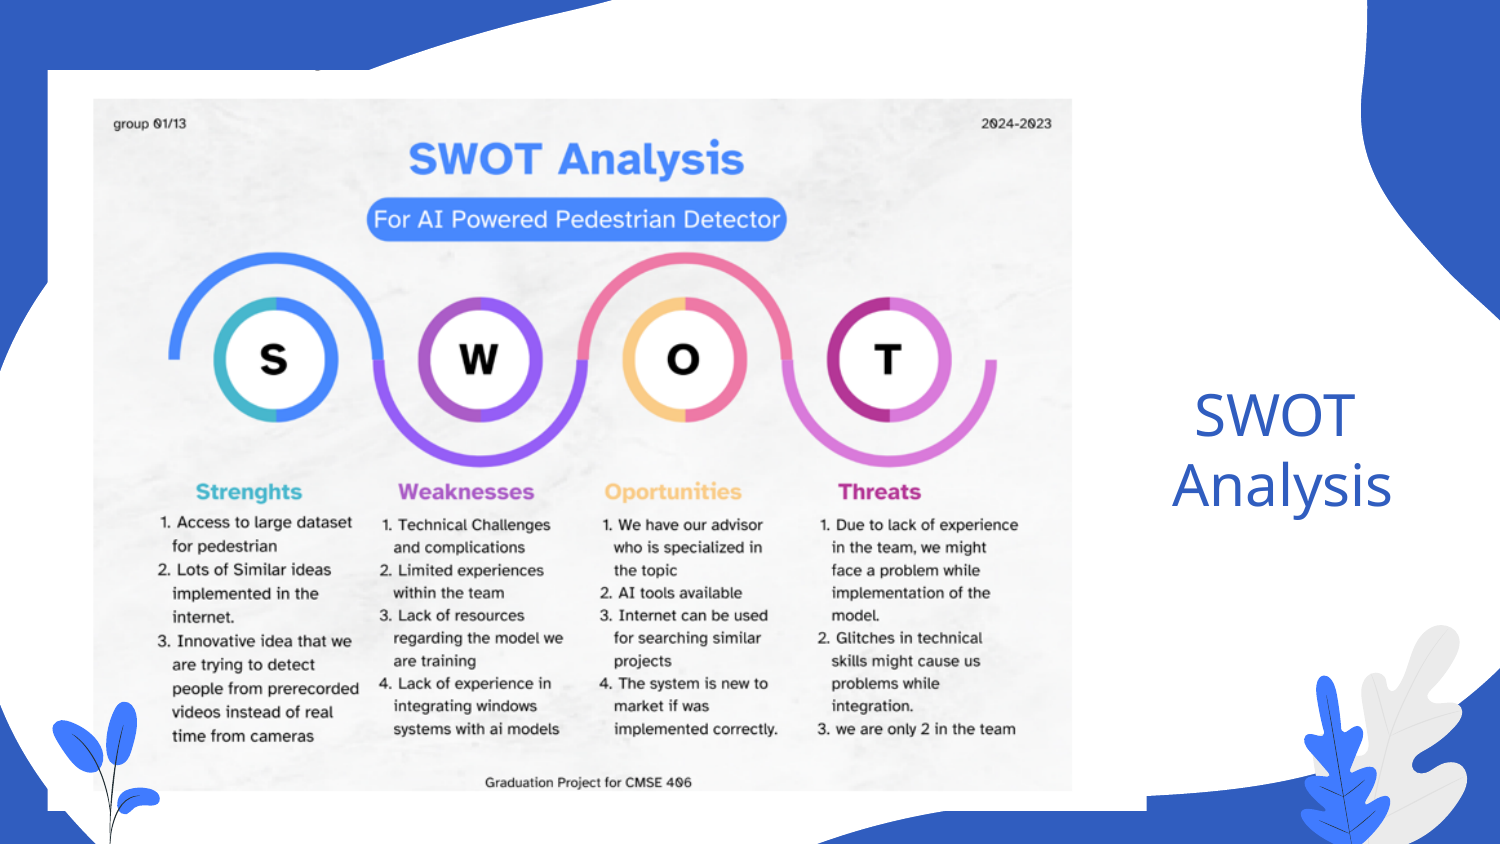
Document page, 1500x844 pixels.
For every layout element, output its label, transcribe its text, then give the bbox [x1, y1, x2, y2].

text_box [50, 701, 161, 844]
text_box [1300, 624, 1468, 844]
picture [47, 70, 1147, 811]
title SWOT Analysis [1152, 363, 1500, 745]
